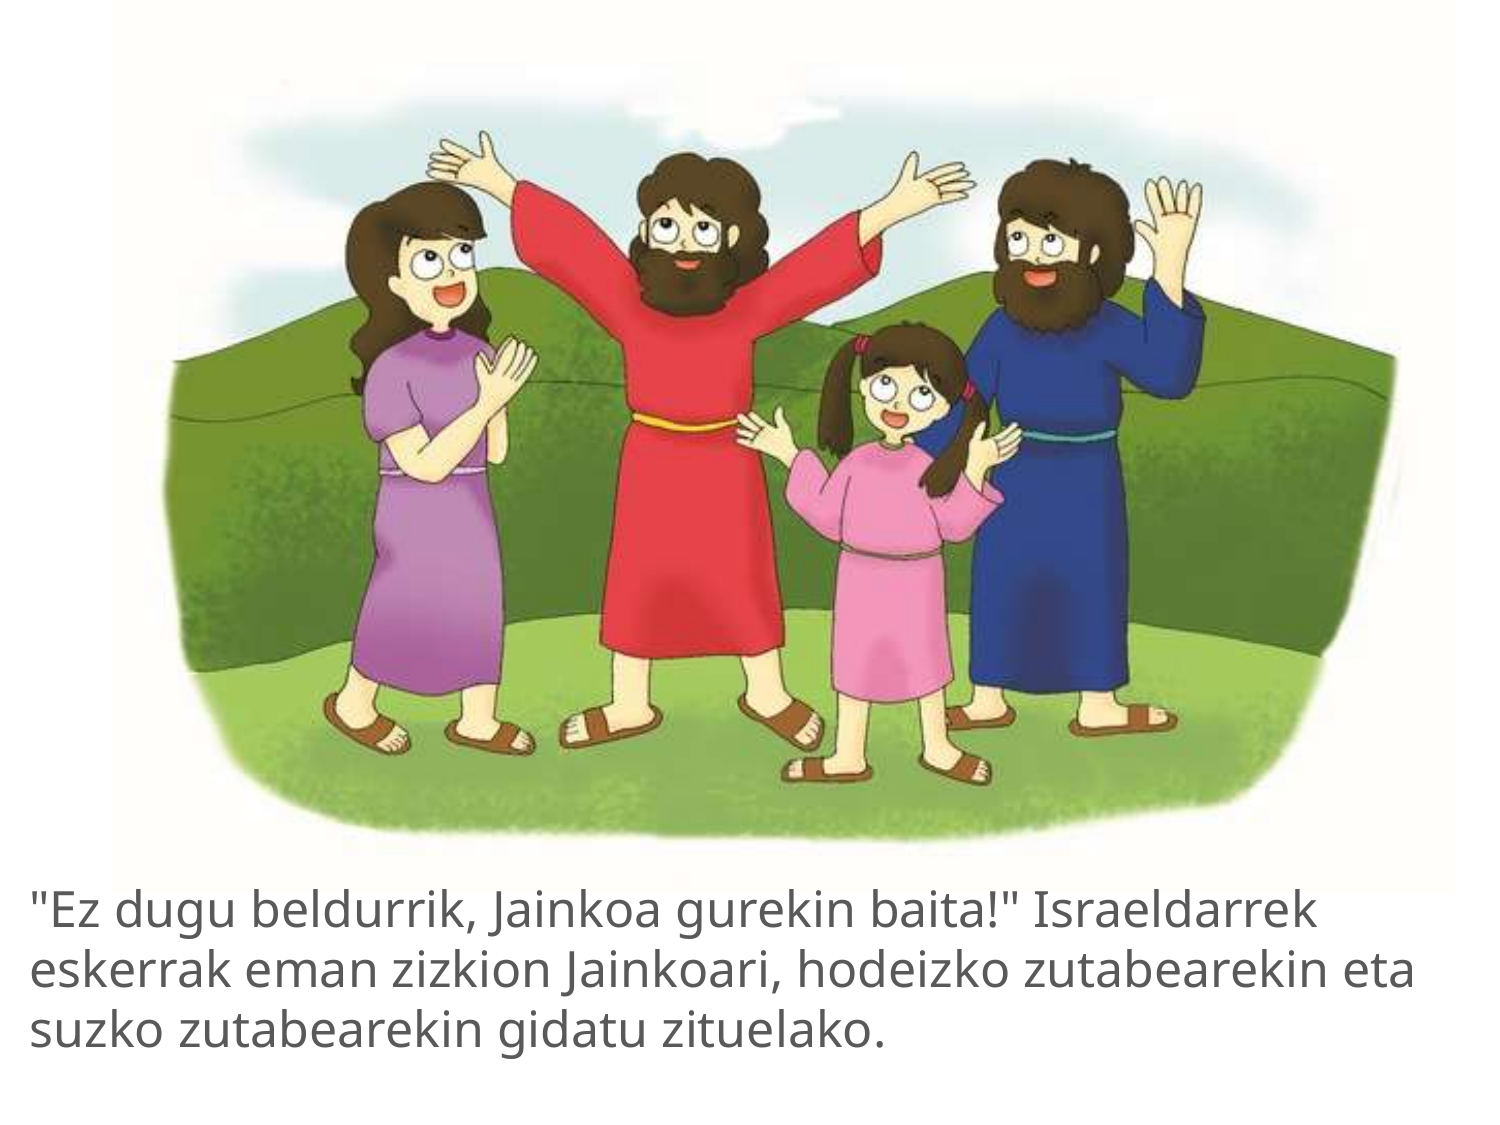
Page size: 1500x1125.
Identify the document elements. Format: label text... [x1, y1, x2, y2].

text_box "Ez dugu beldurrik, Jainkoa gurekin baita!" Israeldarrek eskerrak eman zizkion Jainkoari, hodeizko zutabearekin eta suzko zutabearekin gidatu zituelako. [14, 869, 1486, 1065]
picture [111, 0, 1455, 894]
